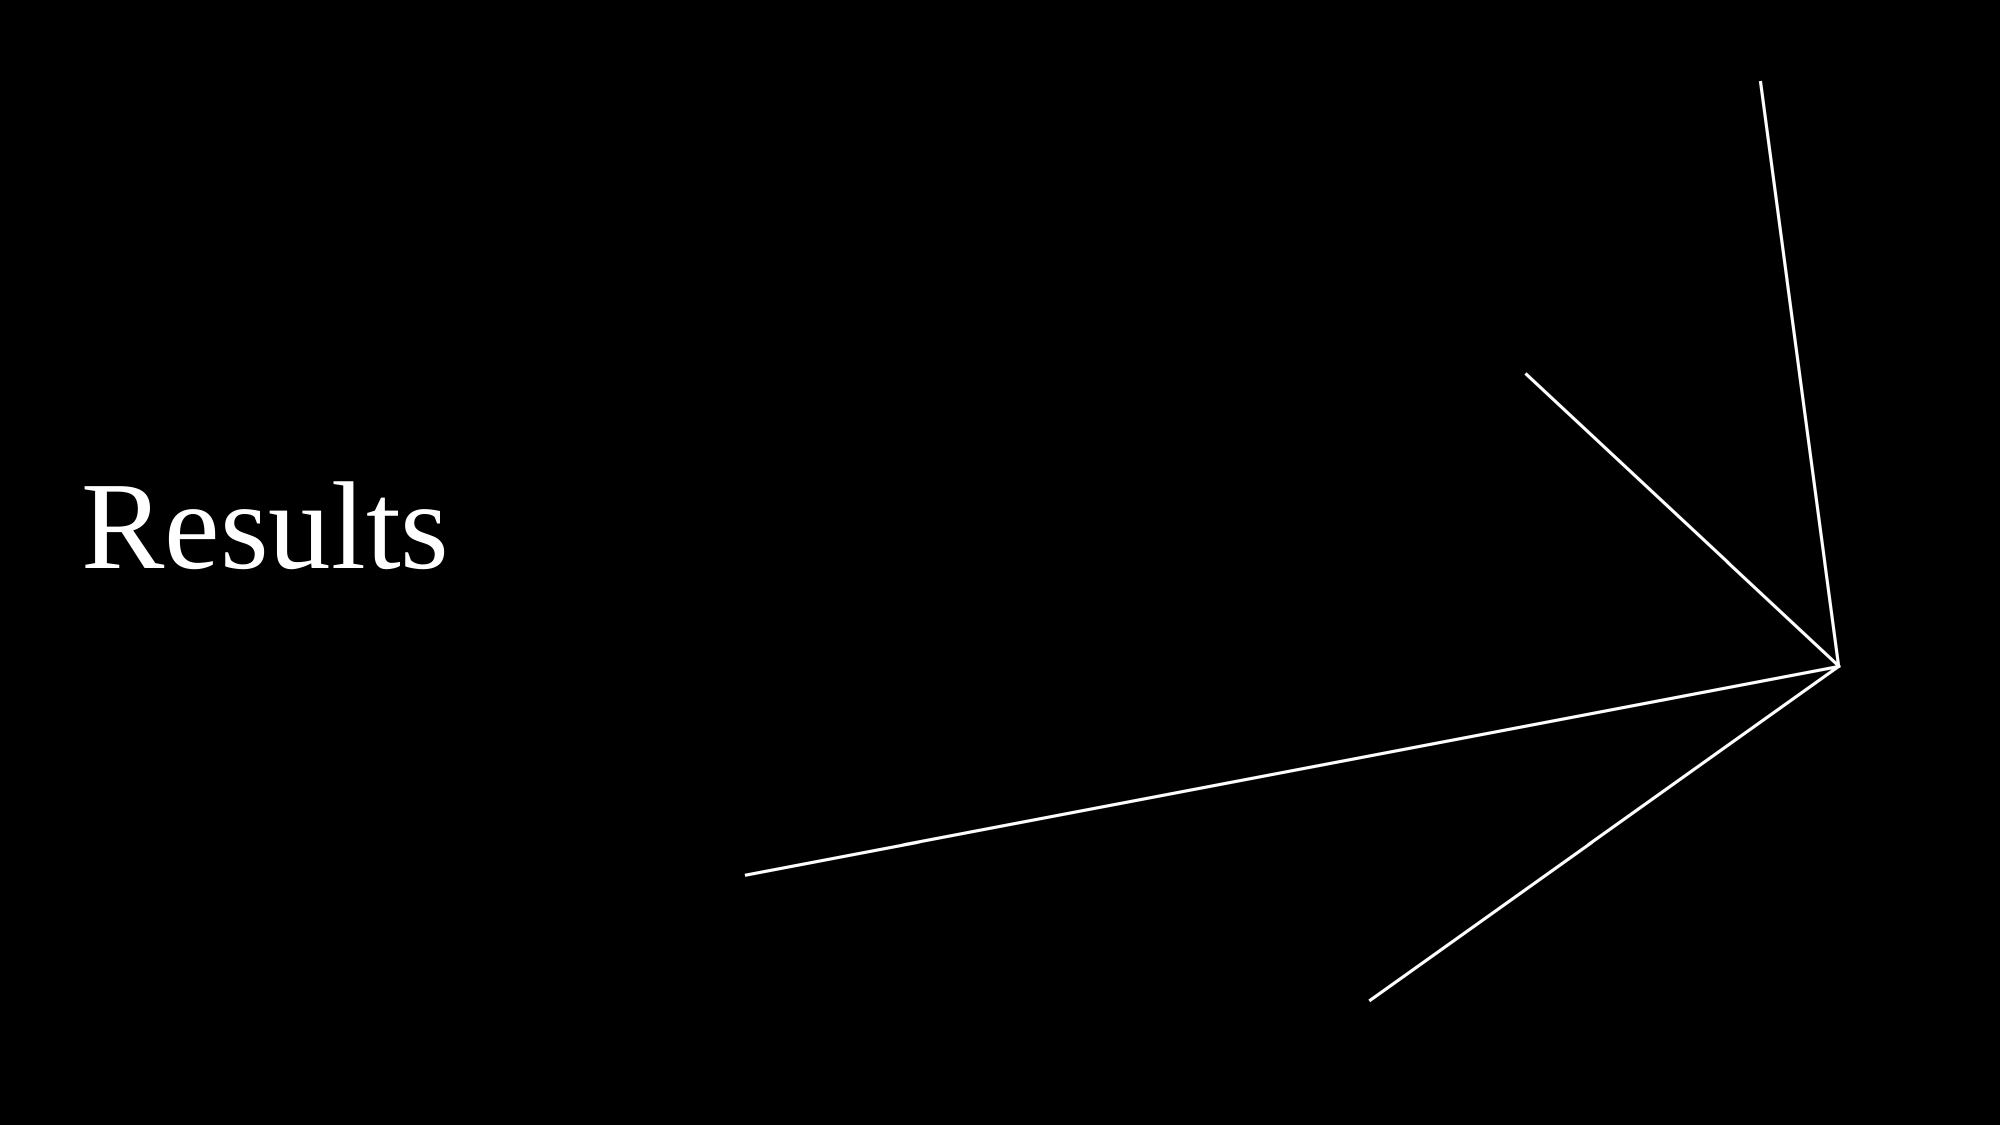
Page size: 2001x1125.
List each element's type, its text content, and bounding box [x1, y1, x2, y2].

picture [0, 0, 2000, 1125]
title Results [66, 209, 1715, 601]
